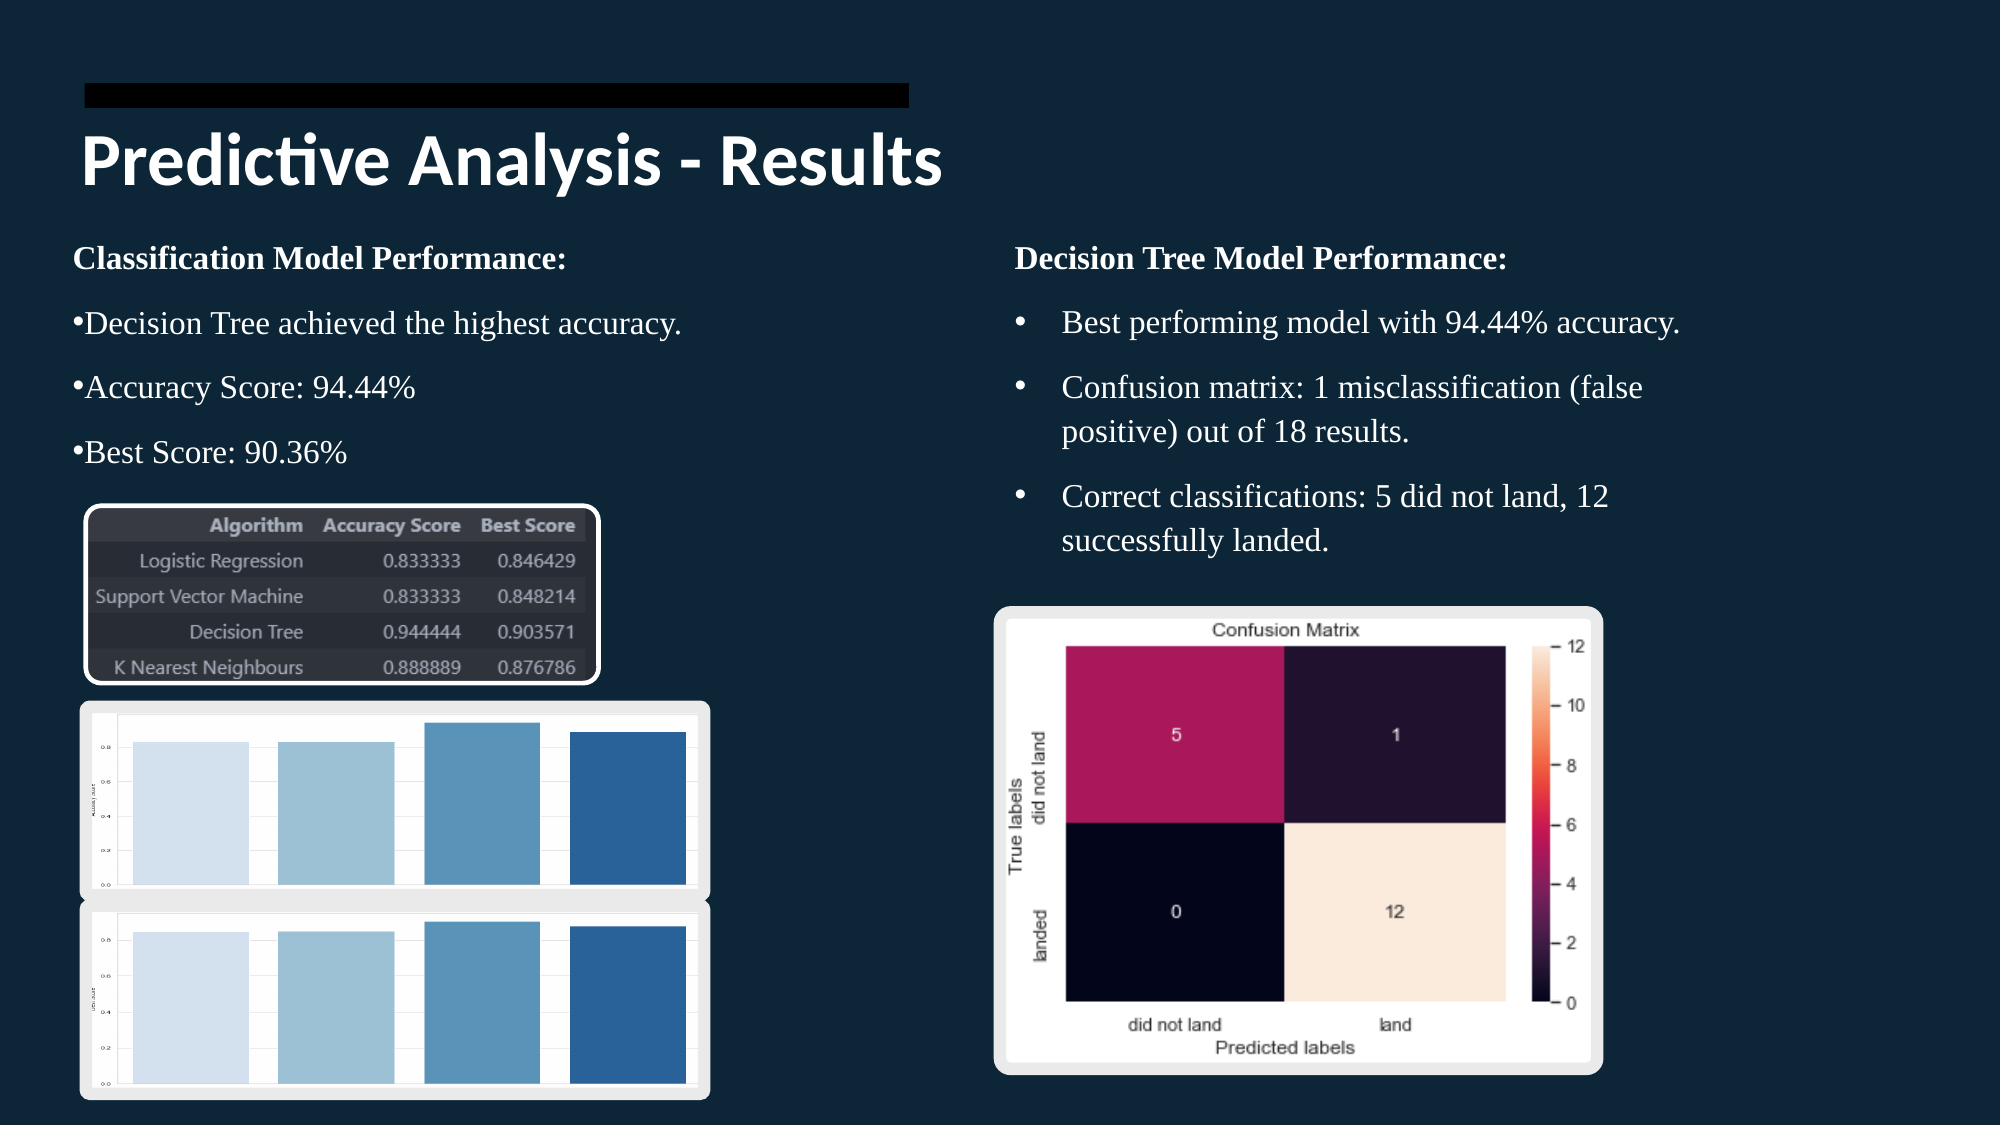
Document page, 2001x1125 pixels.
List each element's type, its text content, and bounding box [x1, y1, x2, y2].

picture [999, 612, 1598, 1069]
picture [85, 505, 599, 684]
text_box Predictive Analysis - Results [67, 86, 1870, 225]
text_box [85, 706, 705, 1094]
text_box Classification Model Performance: Decision Tree achieved the highest accuracy. Accuracy Score: 94.44% Best Score: 90.36% [57, 224, 758, 542]
text_box Decision Tree Model Performance: Best performing model with 94.44% accuracy. Confusion matrix: 1 misclassification (false positive) out of 18 results. Correct classifications: 5 did not land, 12 successfully landed. [999, 224, 1700, 563]
